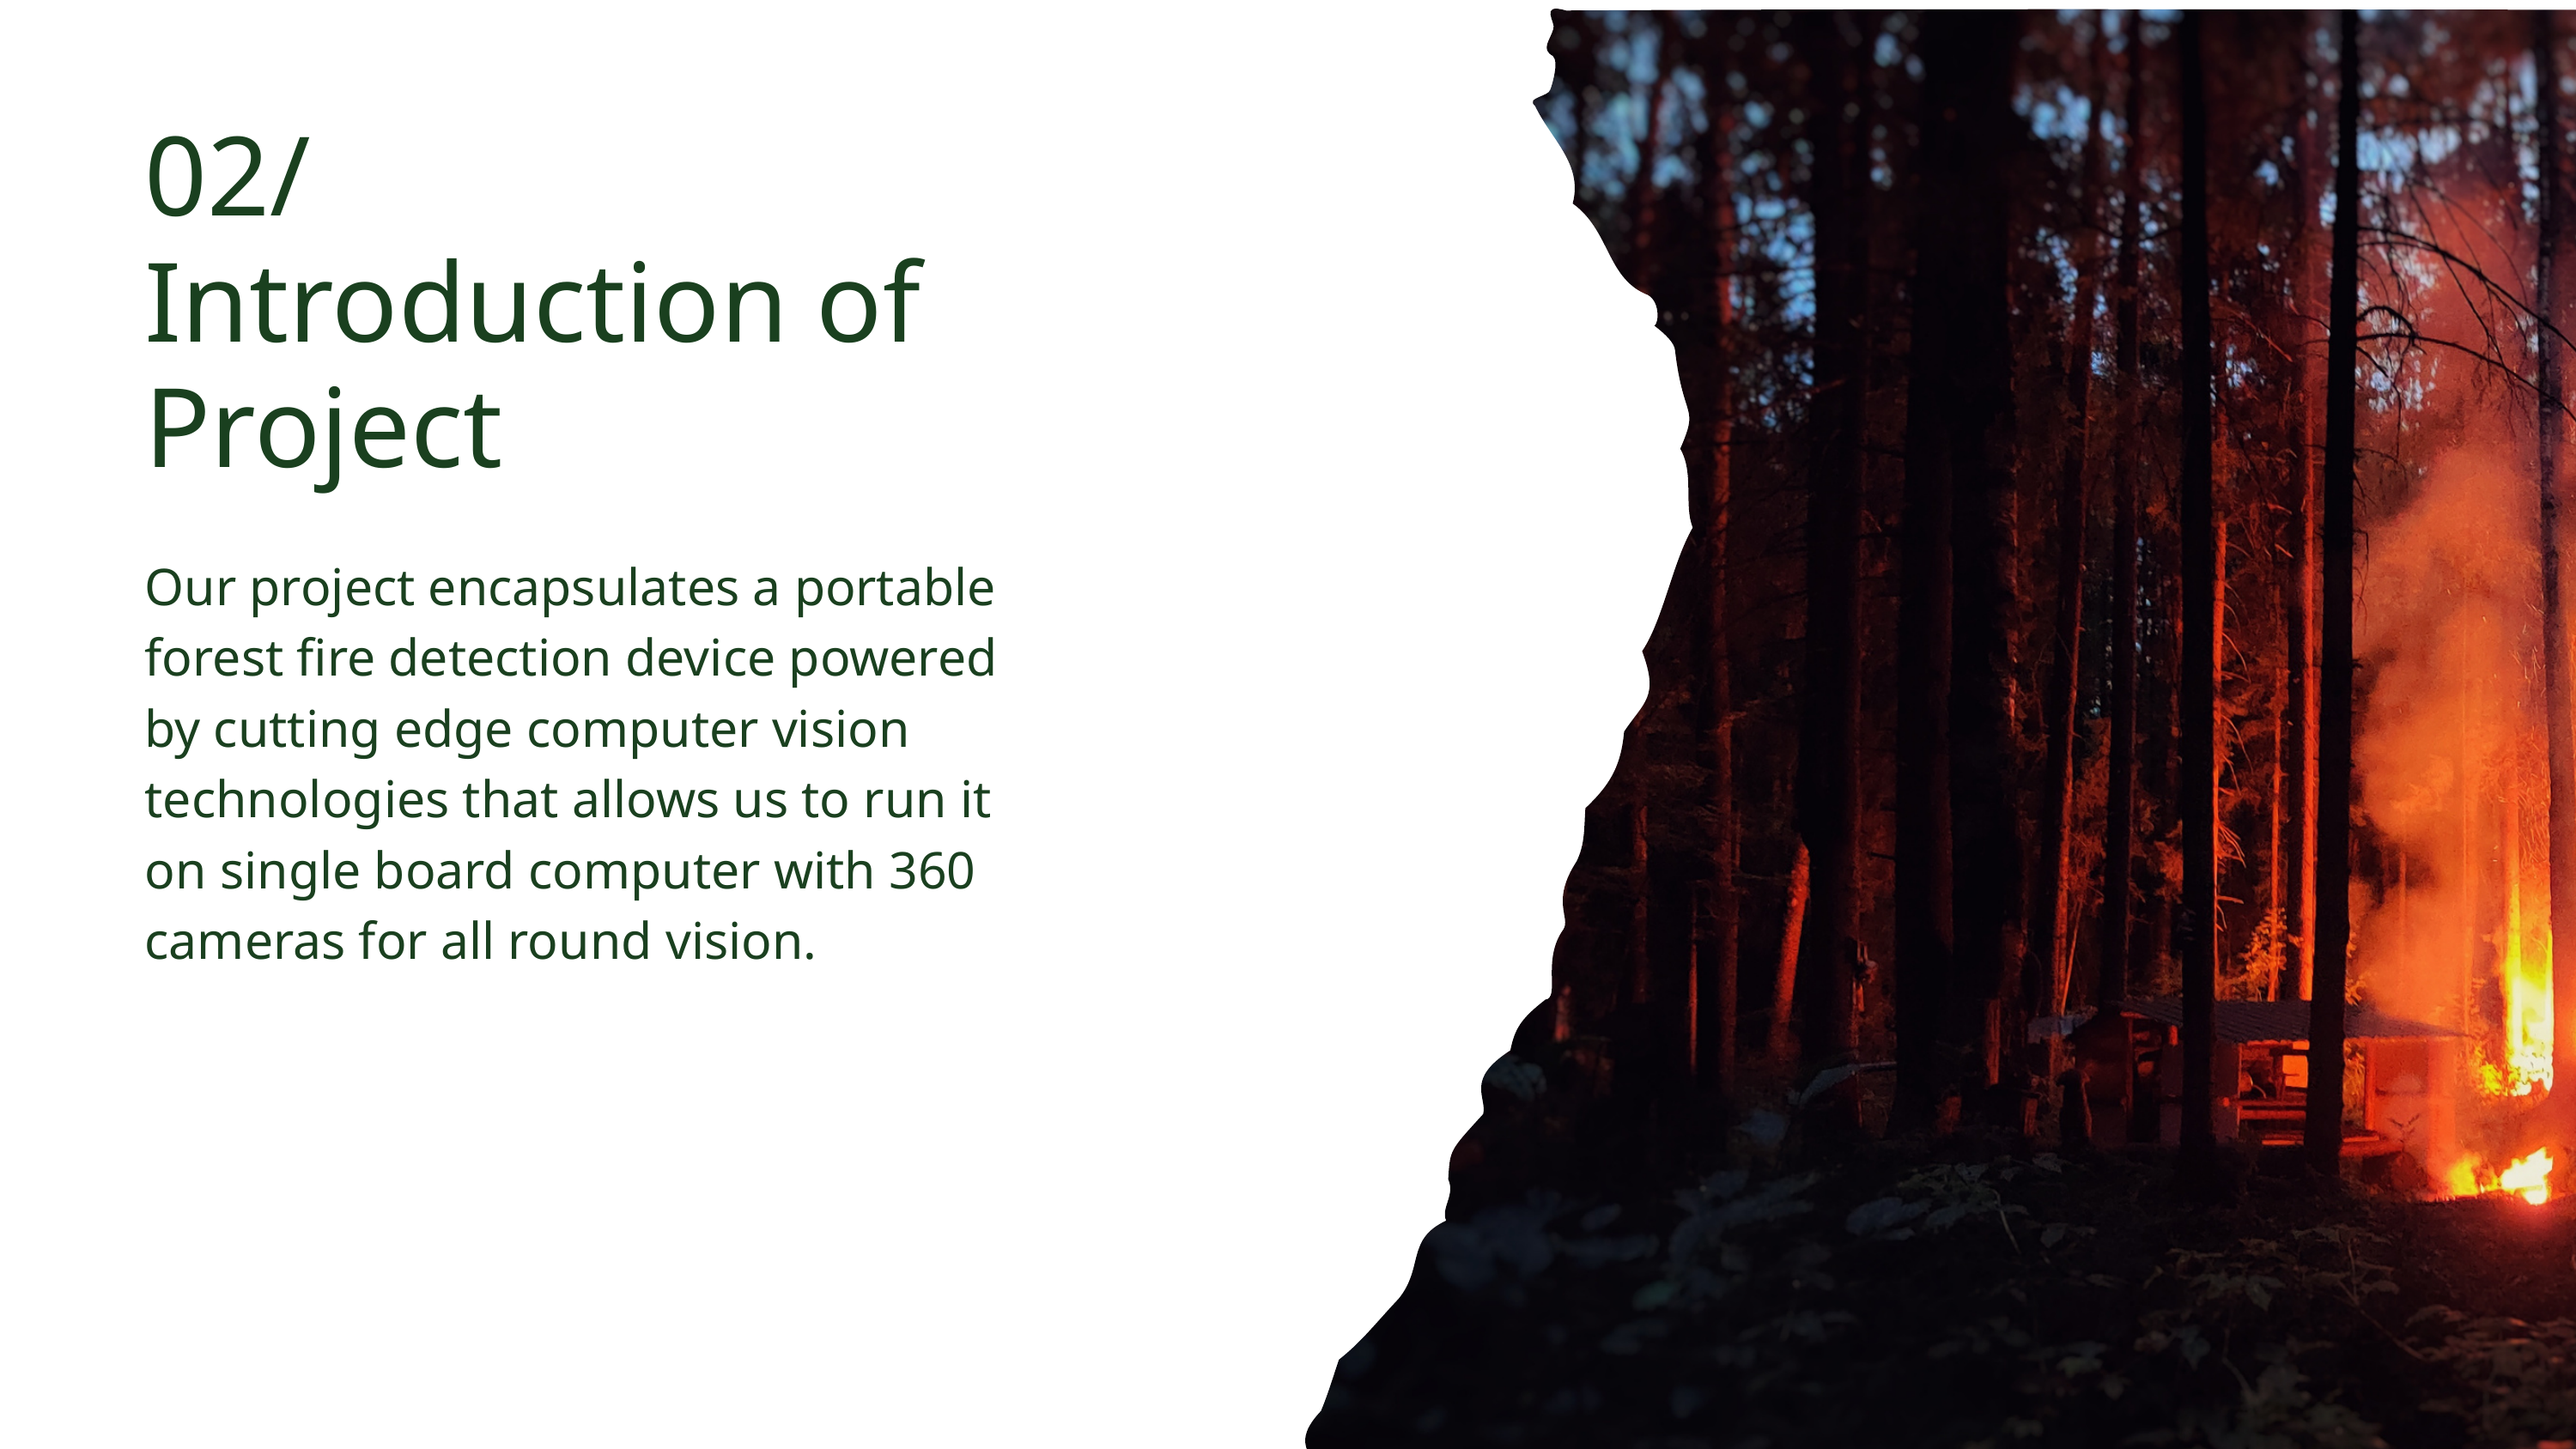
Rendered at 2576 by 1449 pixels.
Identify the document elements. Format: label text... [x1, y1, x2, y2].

text_box Our project encapsulates a portable forest fire detection device powered by cutting edge computer vision technologies that allows us to run it on single board computer with 360 cameras for all round vision. [144, 544, 1059, 970]
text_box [1304, 8, 2576, 1449]
text_box 02/ Introduction of Project [144, 112, 945, 490]
